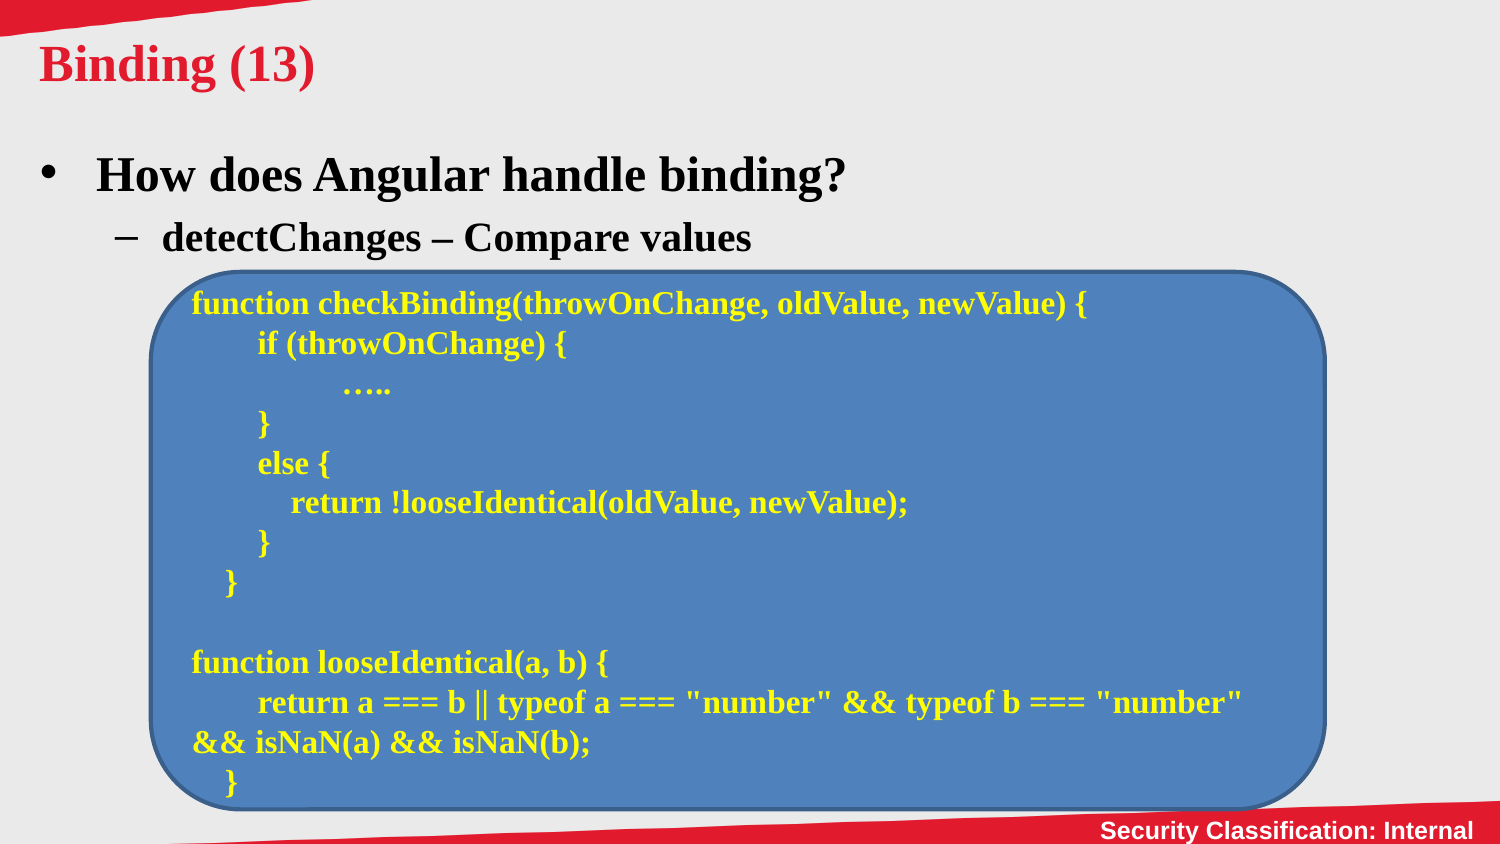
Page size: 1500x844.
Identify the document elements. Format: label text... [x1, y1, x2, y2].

text_box function checkBinding(throwOnChange, oldValue, newValue) { if (throwOnChange) { ….. } else { return !looseIdentical(oldValue, newValue); } } function looseIdentical(a, b) { return a === b || typeof a === "number" && typeof b === "number" && isNaN(a) && isNaN(b); } [148, 269, 1327, 812]
list How does Angular handle binding? detectChanges – Compare values [24, 134, 1475, 785]
title Binding (13) [24, 21, 1013, 96]
picture [0, 0, 1500, 844]
